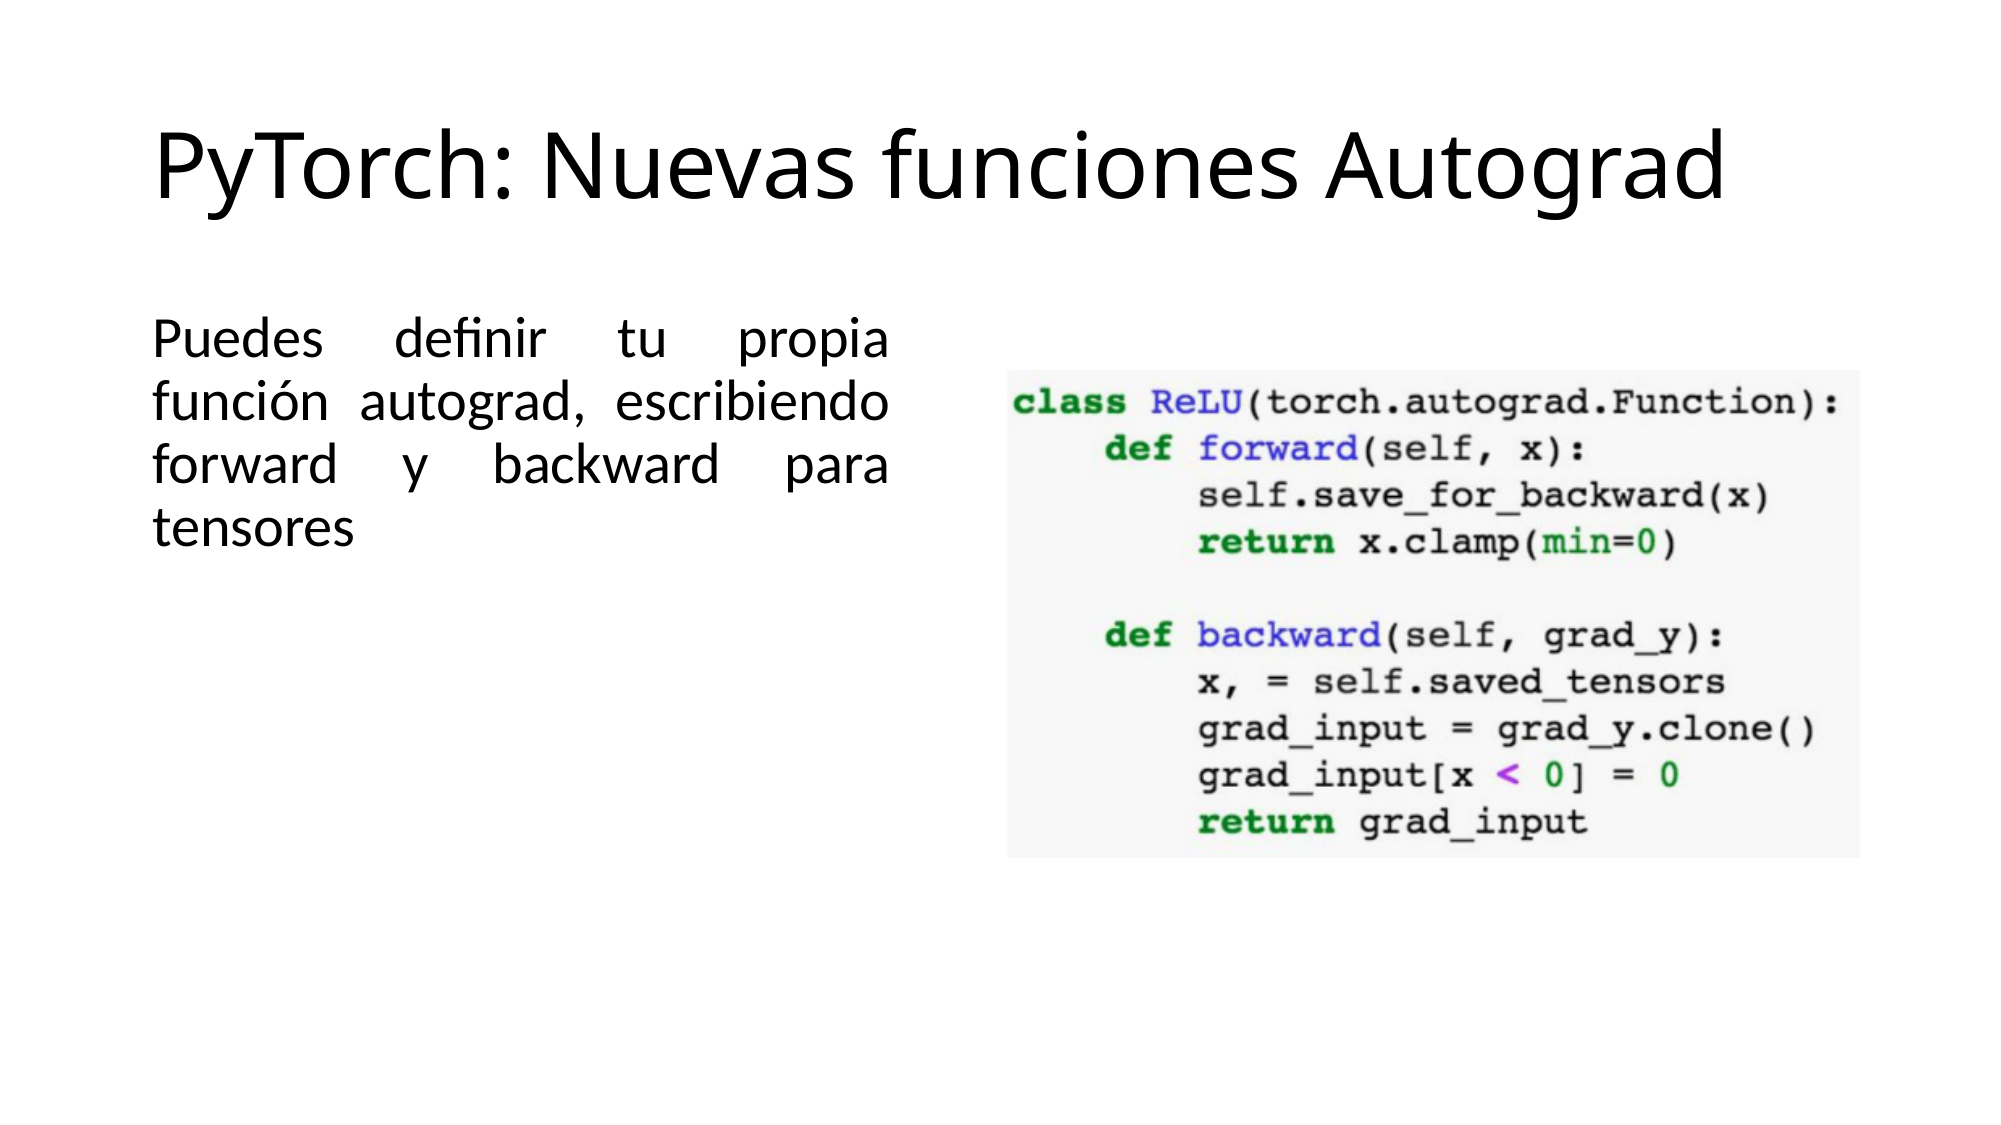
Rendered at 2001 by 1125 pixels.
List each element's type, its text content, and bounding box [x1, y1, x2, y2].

picture [1007, 370, 1863, 858]
title PyTorch: Nuevas funciones Autograd [137, 59, 1863, 278]
list Puedes definir tu propia función autograd, escribiendo forward y backward para tensores [137, 299, 906, 1014]
